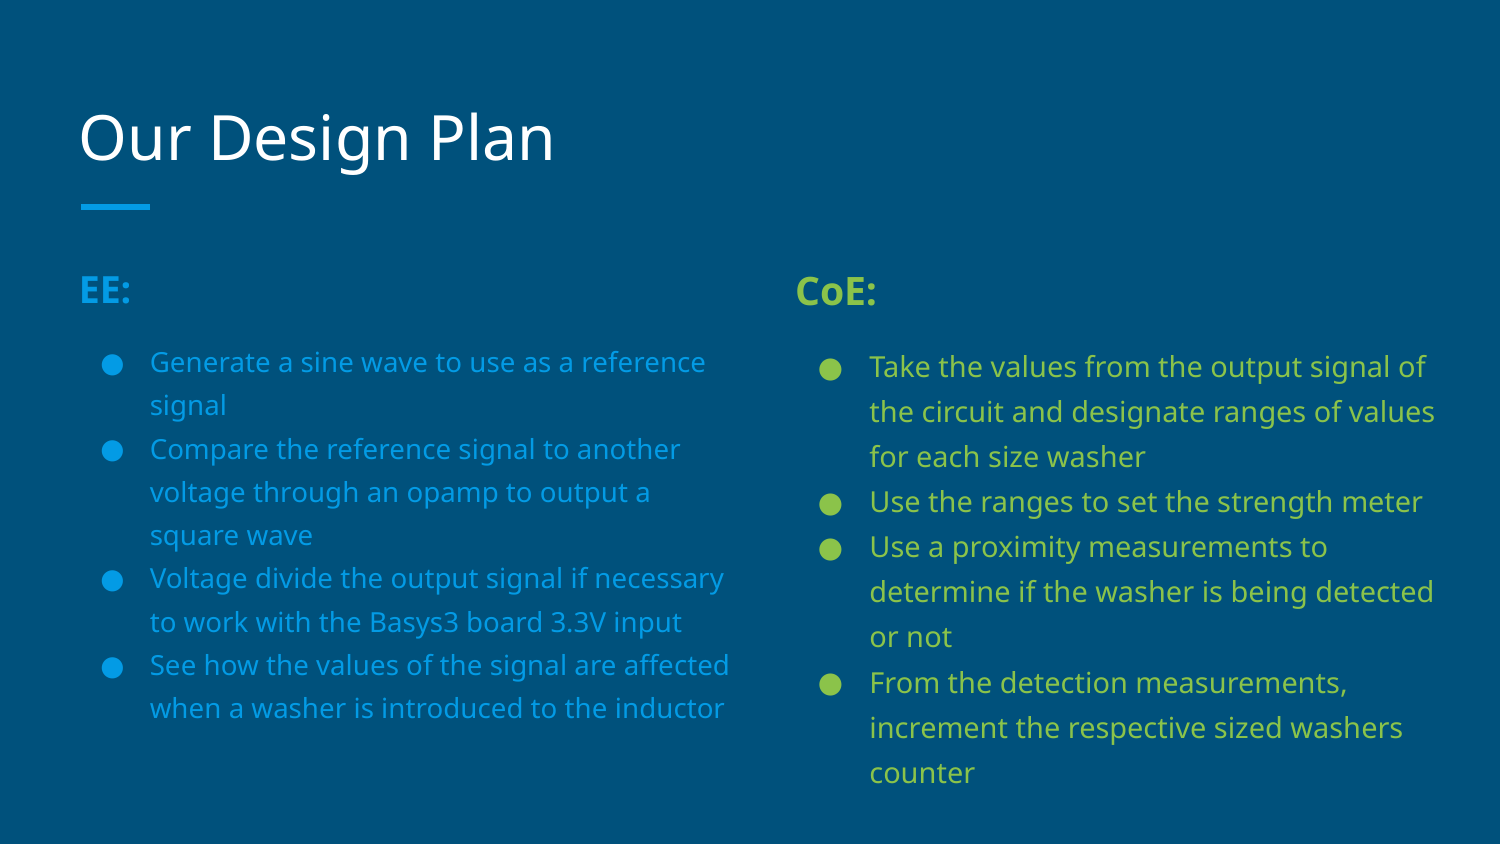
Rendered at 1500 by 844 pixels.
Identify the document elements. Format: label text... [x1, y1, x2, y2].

list CoE: Take the values from the output signal of the circuit and designate ranges of values for each size washer Use the ranges to set the strength meter Use a proximity measurements to determine if the washer is being detected or not From the detection measurements, increment the respective sized washers counter [780, 244, 1467, 806]
title Our Design Plan [63, 75, 1437, 188]
list EE: Generate a sine wave to use as a reference signal Compare the reference signal to another voltage through an opamp to output a square wave Voltage divide the output signal if necessary to work with the Basys3 board 3.3V input See how the values of the signal are affected when a washer is introduced to the inductor [63, 244, 751, 806]
